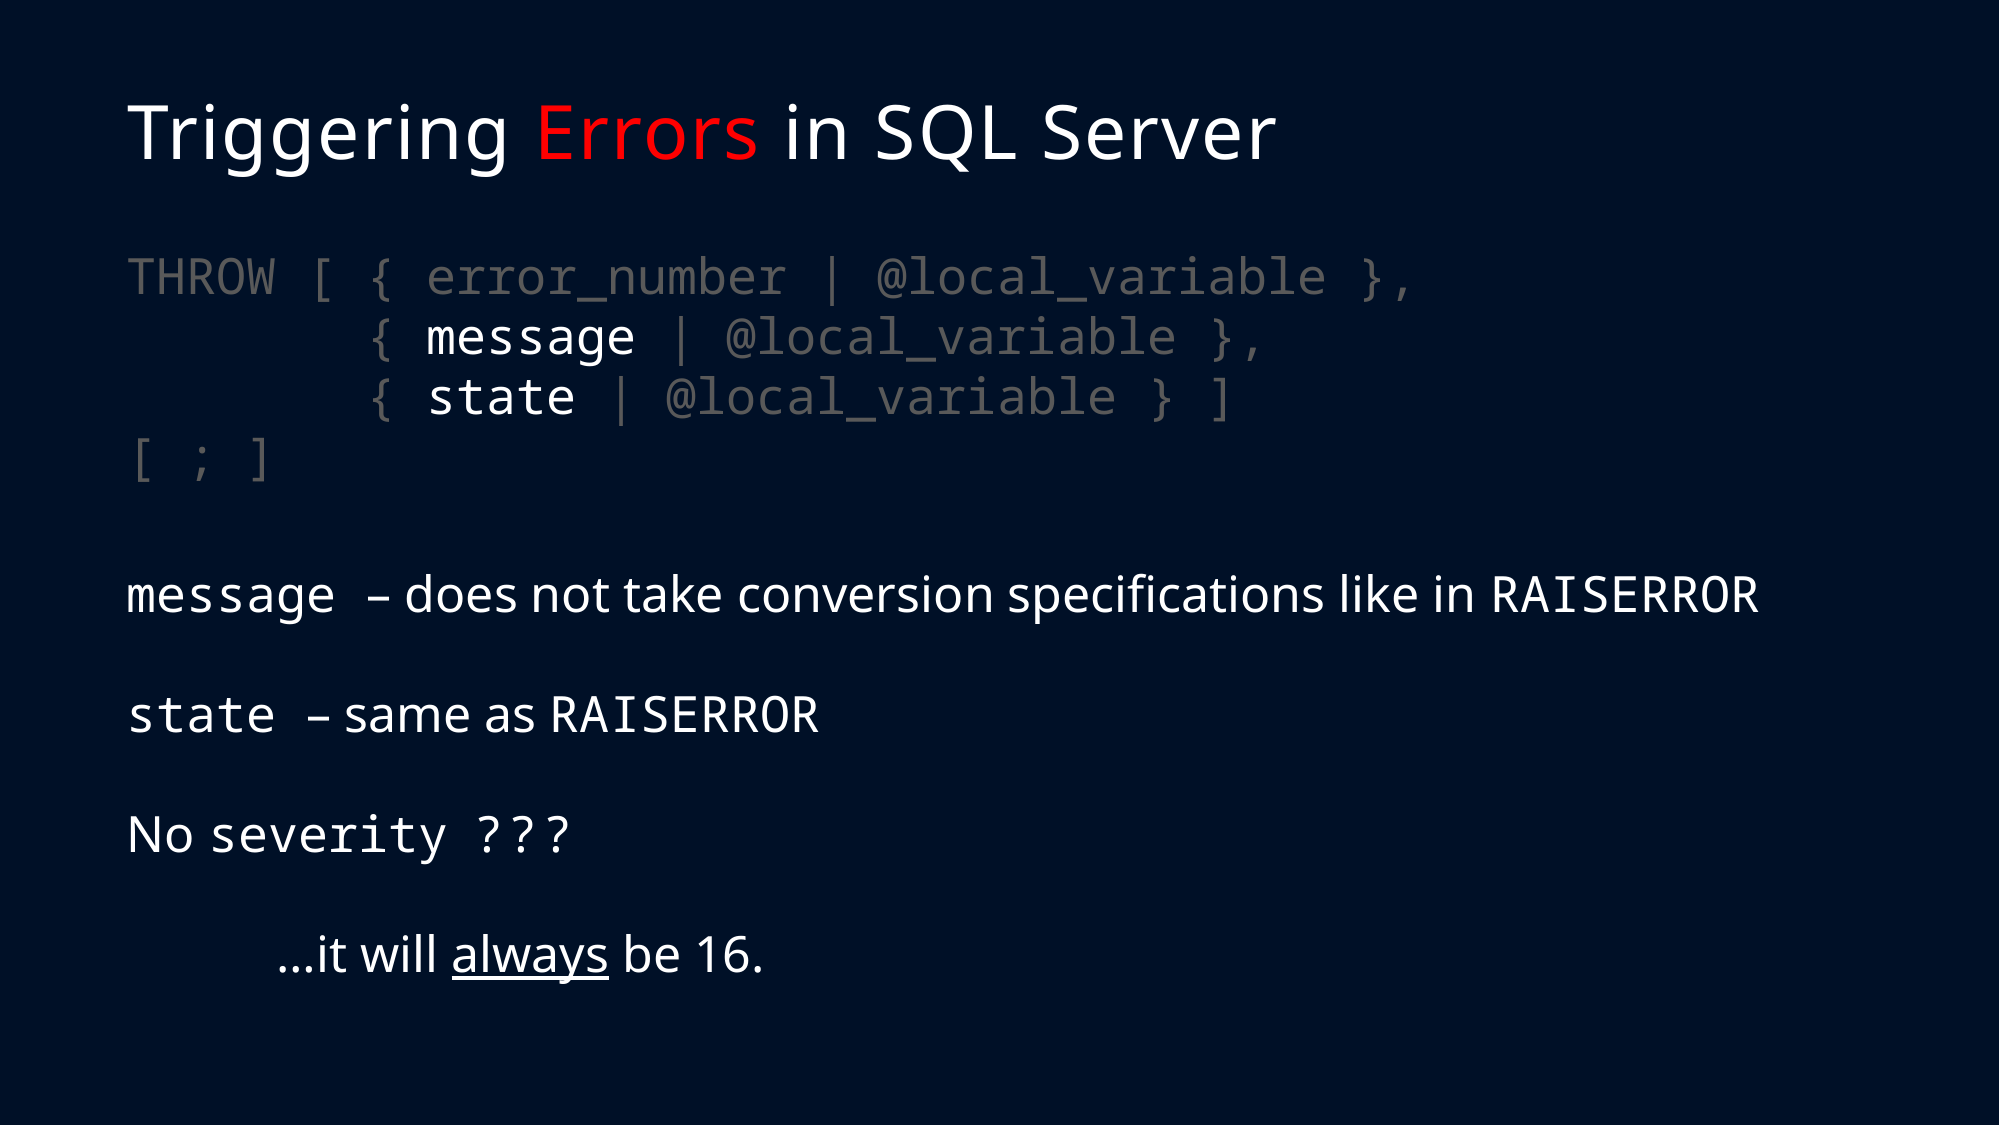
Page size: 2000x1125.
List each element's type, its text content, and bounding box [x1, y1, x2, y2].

text_box Triggering Errors in SQL Server [112, 87, 1875, 200]
text_box message – does not take conversion specifications like in RAISERROR state – same as RAISERROR No severity ? ? ? …it will always be 16. [112, 554, 1913, 990]
text_box THROW [ { error_number | @local_variable }, { message | @local_variable }, { state | @local_variable } ] [ ; ] [112, 237, 1913, 493]
